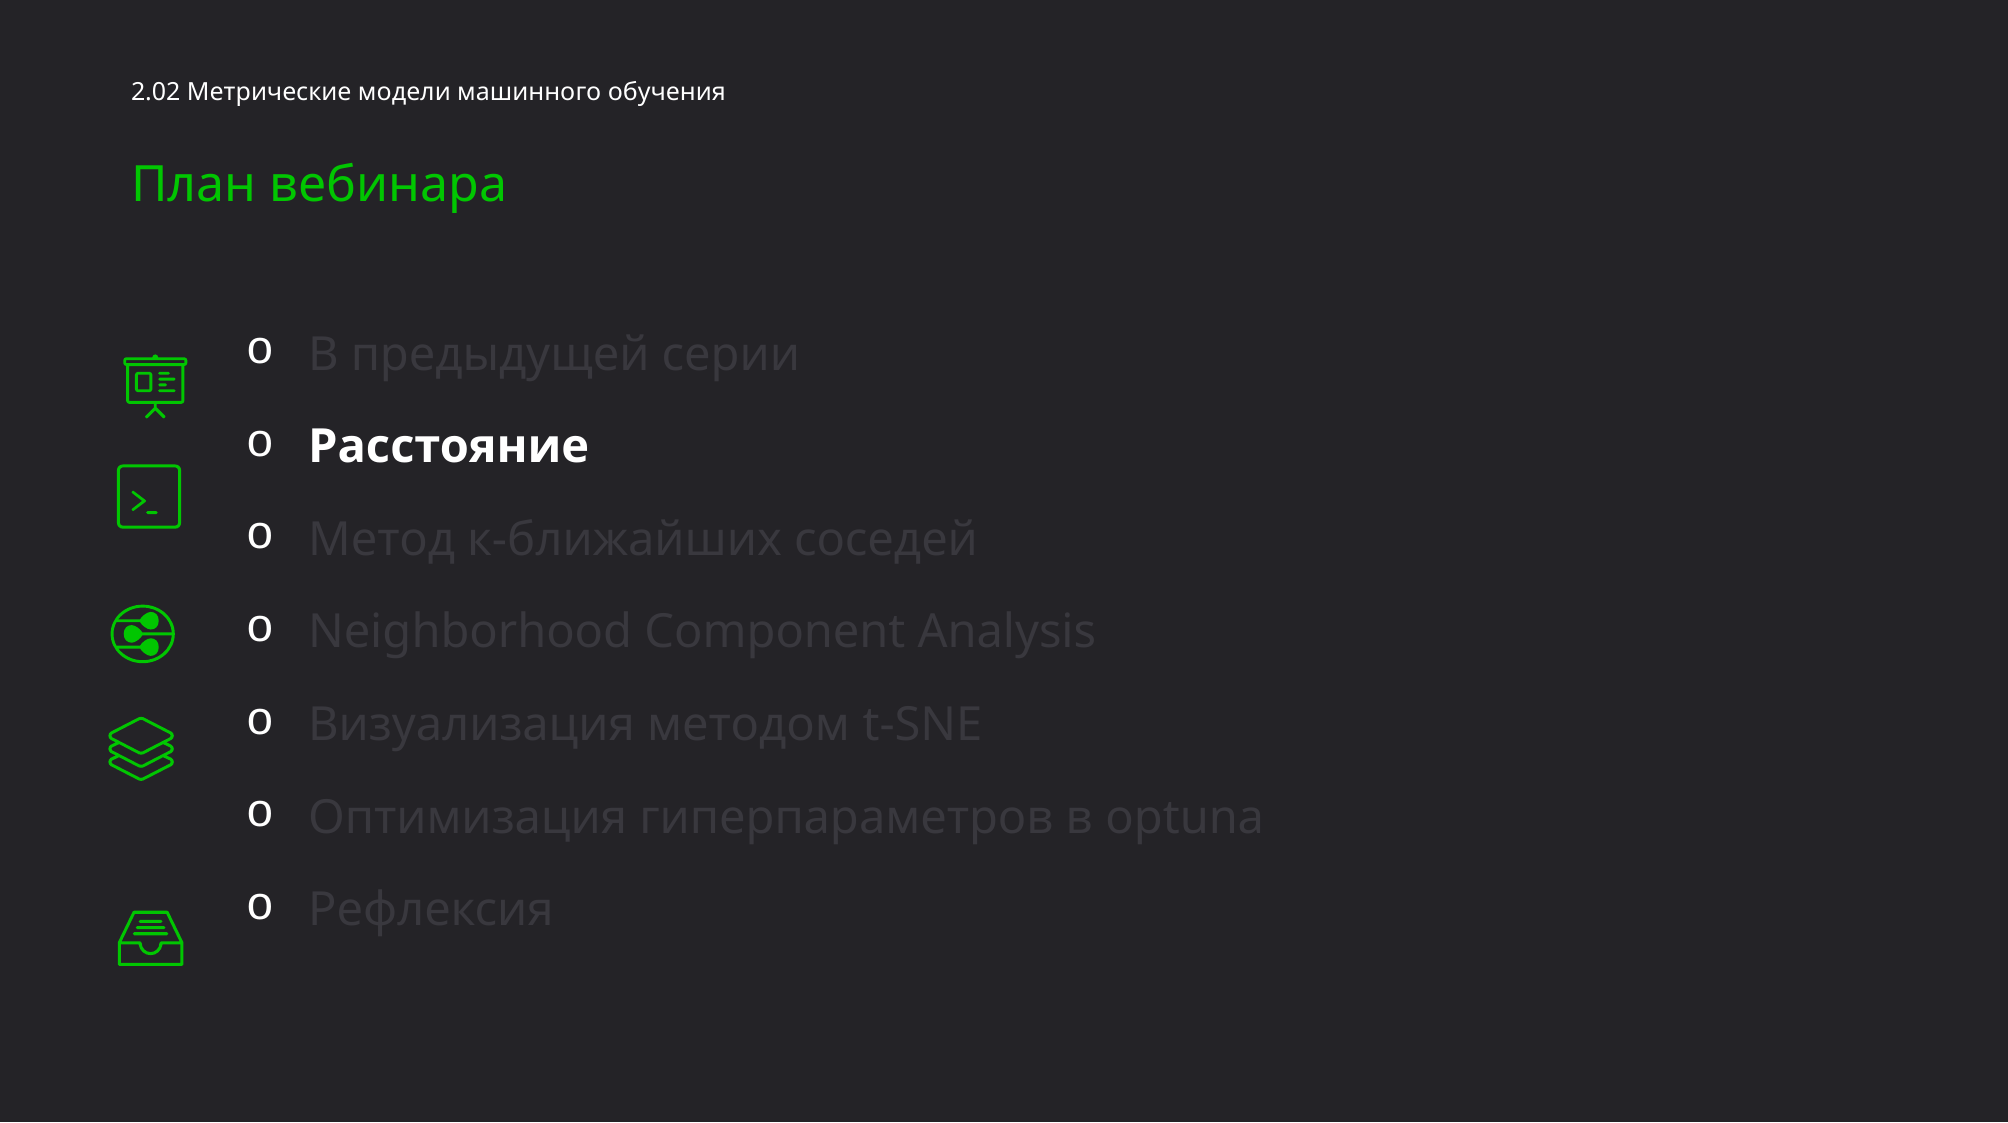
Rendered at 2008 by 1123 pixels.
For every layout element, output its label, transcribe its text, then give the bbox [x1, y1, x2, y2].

text_box План вебинара [131, 133, 1004, 281]
text_box 2.02 Метрические модели машинного обучения [131, 55, 1150, 133]
text_box [110, 604, 175, 664]
text_box [116, 464, 182, 529]
text_box [123, 354, 188, 419]
text_box [117, 910, 184, 966]
text_box В предыдущей серии Расстояние Метод к-ближайших соседей Neighborhood Component Analysis Визуализация методом t-SNE Оптимизация гиперпараметров в optuna Рефлексия [229, 314, 1942, 1088]
text_box [108, 716, 174, 781]
